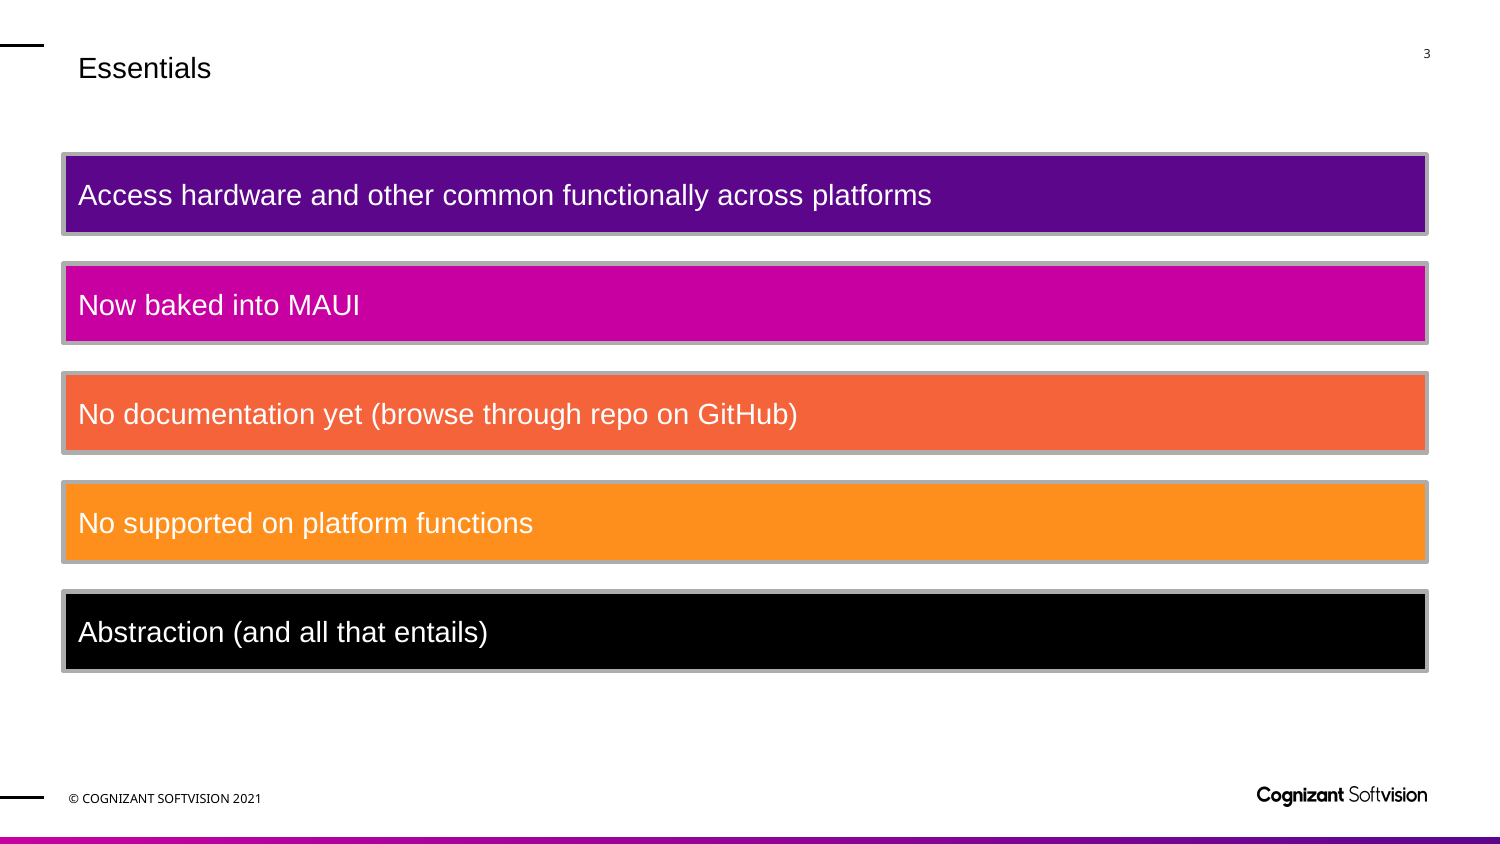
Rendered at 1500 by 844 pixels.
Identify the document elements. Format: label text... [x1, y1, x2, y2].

text_box Access hardware and other common functionally across platforms [61, 152, 1429, 236]
text_box Abstraction (and all that entails) [61, 589, 1429, 673]
text_box No supported on platform functions [61, 480, 1429, 564]
text_box Now baked into MAUI [61, 261, 1429, 345]
text_box Essentials [63, 41, 1500, 131]
picture [1257, 786, 1427, 807]
text_box No documentation yet (browse through repo on GitHub) [61, 371, 1429, 455]
